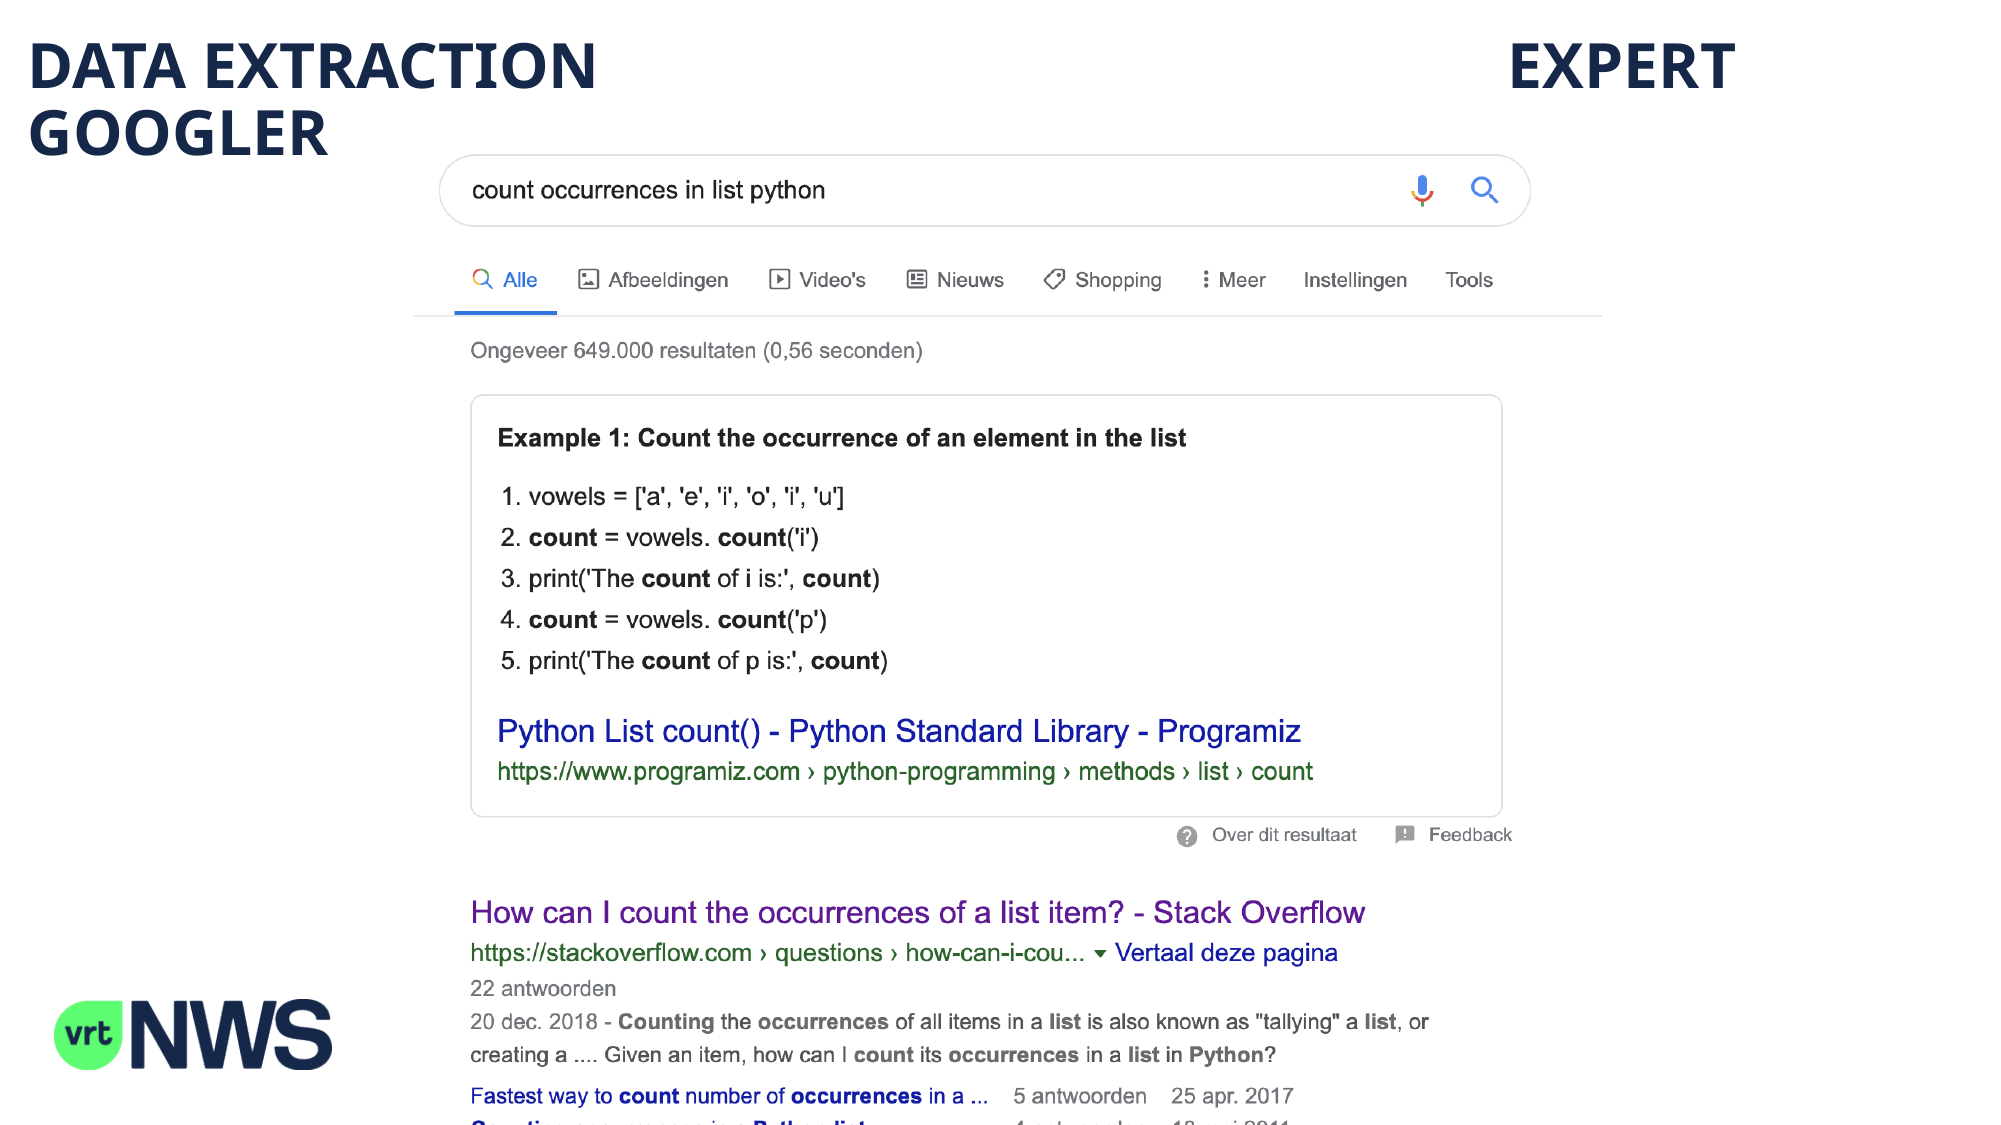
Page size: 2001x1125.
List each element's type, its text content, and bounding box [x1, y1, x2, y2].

title DATA EXTRACTION EXPERT GOOGLER [27, 34, 1988, 92]
picture [54, 999, 332, 1070]
picture [413, 146, 1602, 1125]
